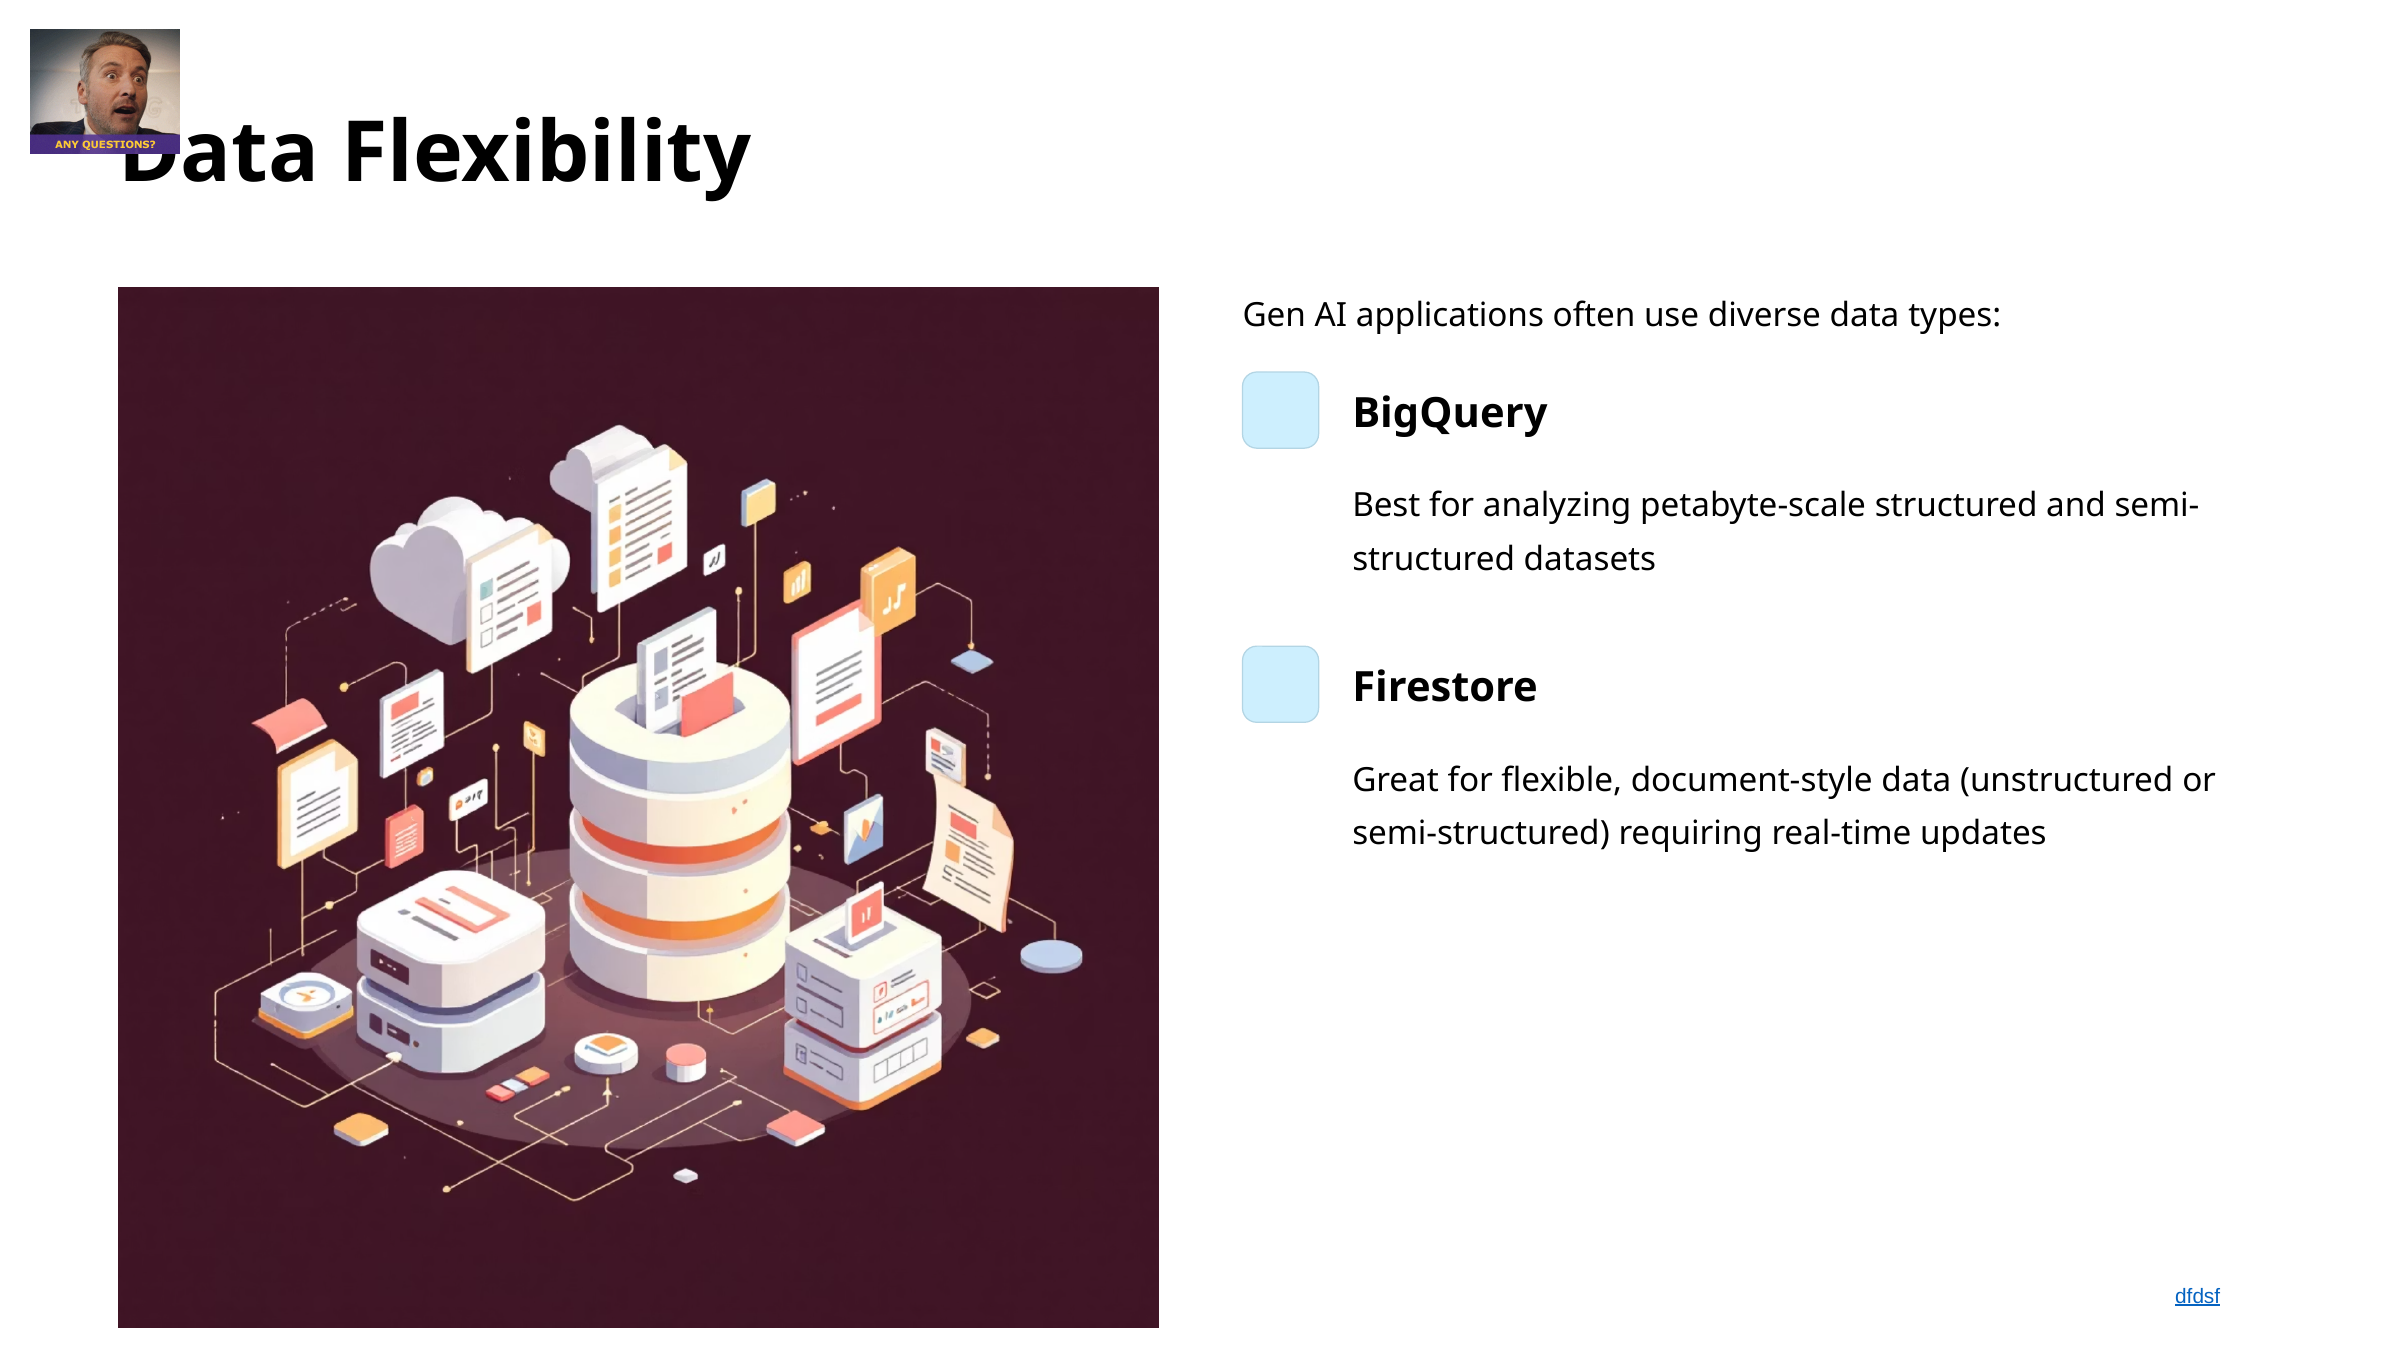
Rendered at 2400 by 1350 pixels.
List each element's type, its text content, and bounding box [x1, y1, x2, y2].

text_box Great for flexible, document-style data (unstructured or semi-structured) requiring real-time updates [1352, 744, 2283, 853]
text_box [1242, 646, 1319, 723]
text_box Best for analyzing petabyte-scale structured and semi-structured datasets [1352, 470, 2283, 579]
text_box Firestore [1352, 657, 1776, 711]
text_box [1242, 371, 1319, 449]
text_box BigQuery [1352, 383, 1776, 437]
text_box Data Flexibility [118, 92, 964, 199]
text_box Gen AI applications often use diverse data types: [1242, 279, 2283, 334]
text_box dfdsf [2160, 1275, 2235, 1315]
picture [29, 29, 180, 154]
picture [118, 287, 1159, 1328]
